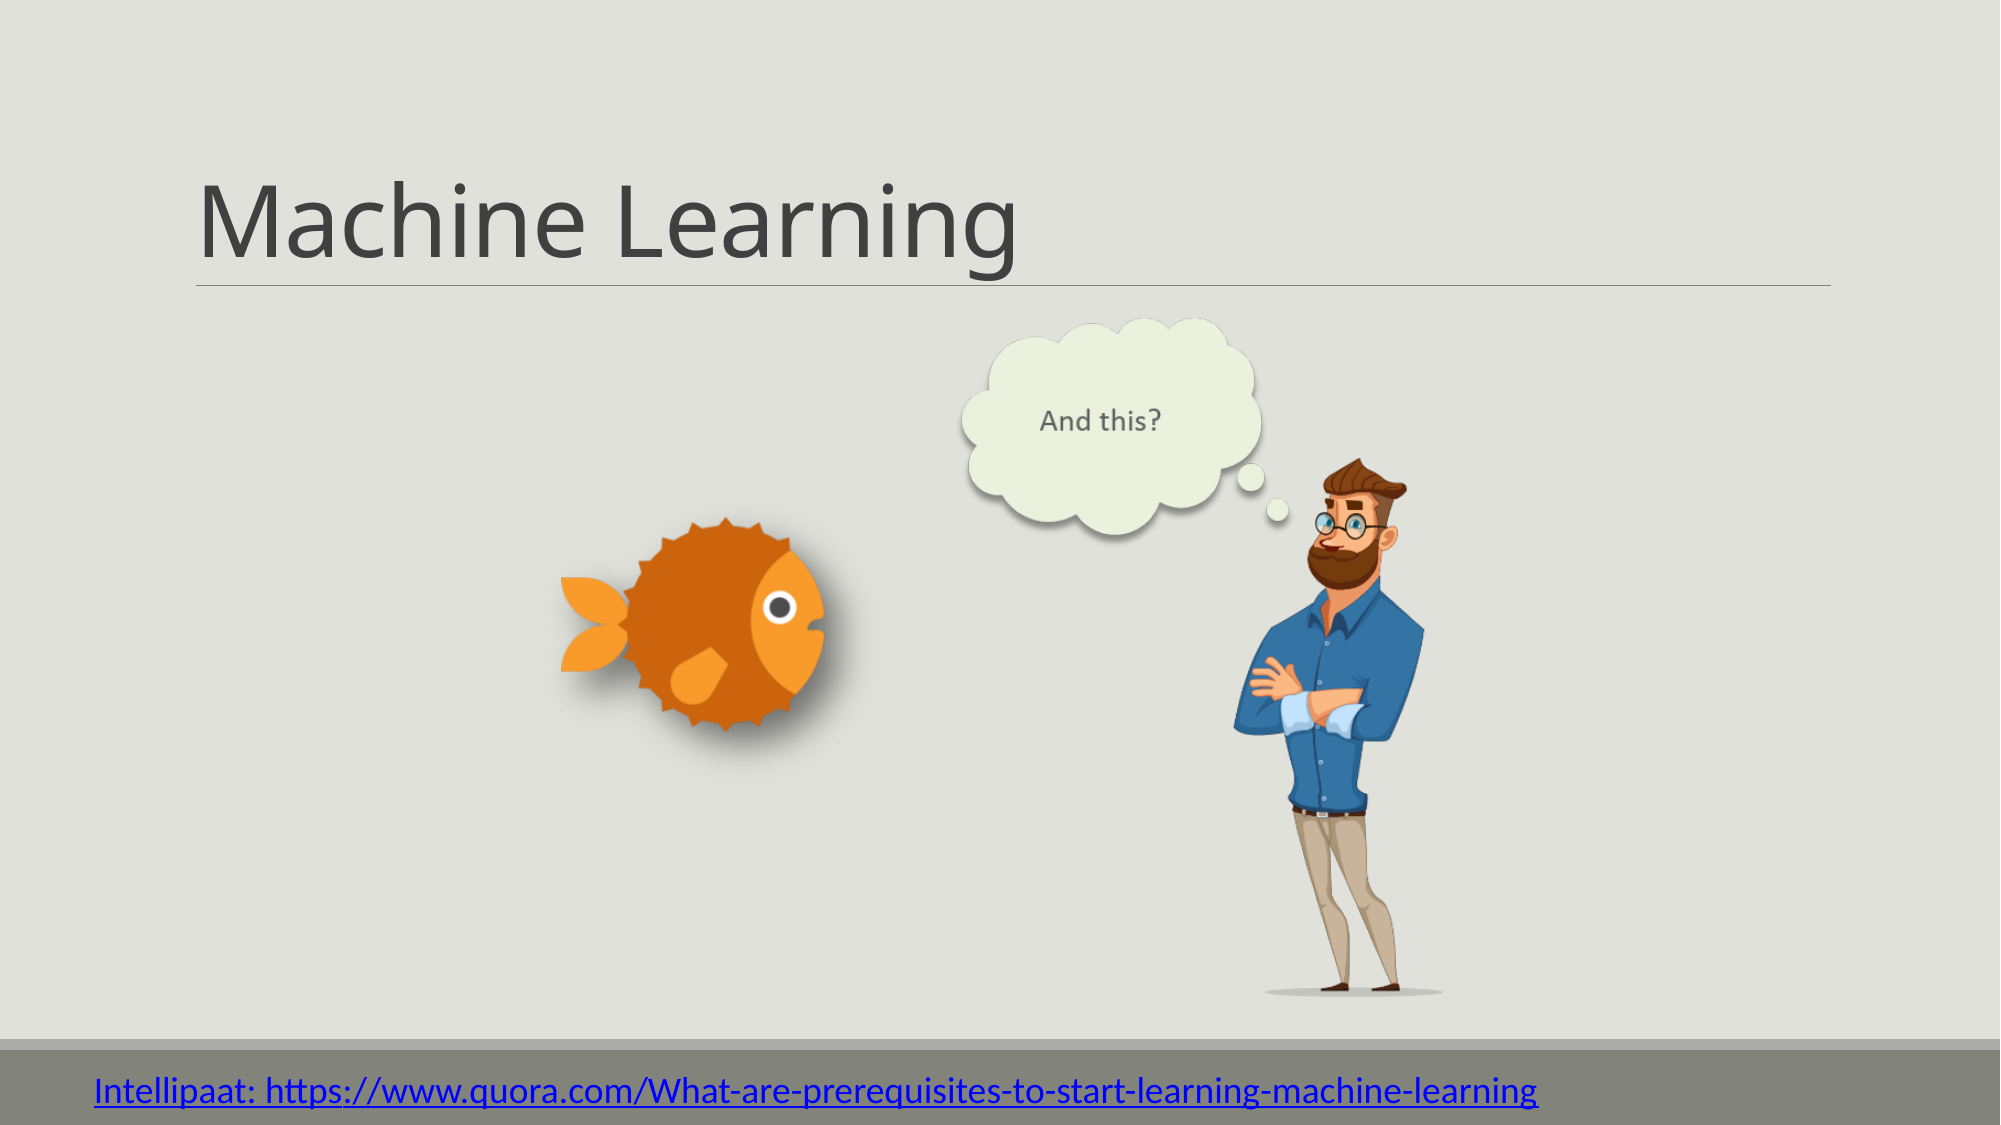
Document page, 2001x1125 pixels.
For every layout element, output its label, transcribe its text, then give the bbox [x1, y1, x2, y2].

text_box Intellipaat: https://www.quora.com/What-are-prerequisites-to-start-learning-machine-learning [78, 1058, 1657, 1118]
title Machine Learning [180, 47, 1830, 285]
picture [526, 314, 1444, 997]
